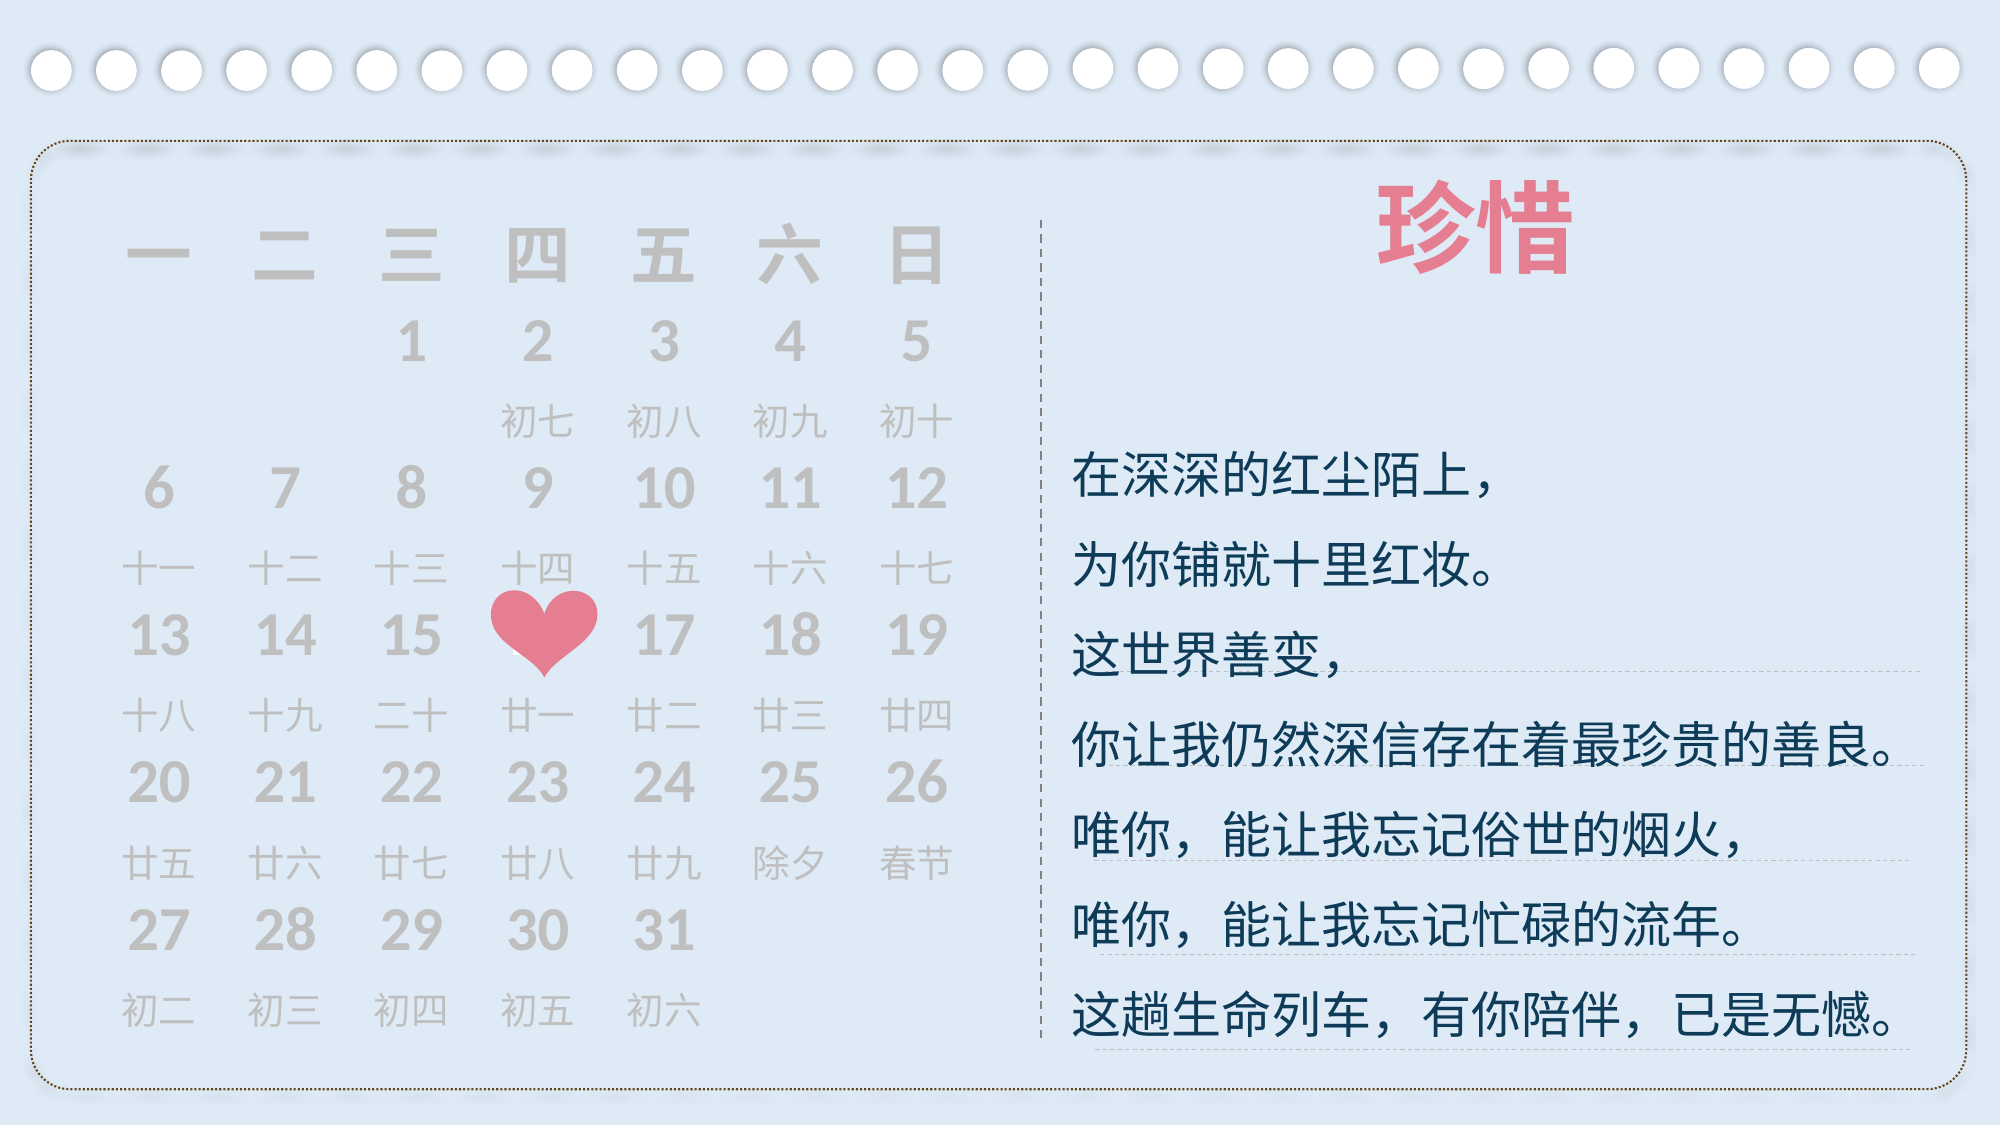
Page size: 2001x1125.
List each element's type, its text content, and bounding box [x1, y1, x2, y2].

text_box [811, 48, 854, 92]
text_box [1071, 47, 1115, 91]
text_box [550, 48, 594, 92]
text_box [876, 48, 920, 92]
text_box [225, 49, 269, 92]
text_box [745, 48, 789, 92]
text_box [29, 49, 73, 92]
text_box [1266, 47, 1310, 91]
text_box [420, 49, 464, 93]
text_box [1462, 47, 1505, 91]
text_box [1917, 46, 1961, 90]
text_box [1787, 46, 1831, 90]
text_box [1592, 46, 1636, 90]
text_box [94, 49, 138, 92]
text_box [1527, 47, 1571, 91]
text_box [290, 49, 334, 92]
text_box [1657, 46, 1701, 90]
text_box [1852, 46, 1896, 90]
text_box [1201, 47, 1245, 91]
text_box [485, 49, 529, 92]
text_box [160, 49, 204, 93]
text_box [1722, 47, 1766, 91]
text_box [1006, 48, 1050, 92]
text_box [941, 49, 985, 92]
text_box [615, 48, 659, 92]
text_box [489, 589, 599, 680]
text_box [1136, 47, 1180, 91]
text_box [680, 49, 724, 92]
text_box [1331, 47, 1375, 91]
text_box 珍惜 [1357, 157, 1591, 293]
text_box [29, 139, 1968, 1091]
text_box [1396, 47, 1440, 91]
text_box 在深深的红尘陌上， 为你铺就十里红妆。 这世界善变， 你让我仍然深信存在着最珍贵的善良。 唯你，能让我忘记俗世的烟火， 唯你，能让我忘记忙碌的流年。 这趟生命列车，有你陪伴，已是无憾。 [1057, 406, 1911, 1051]
text_box [355, 49, 399, 92]
